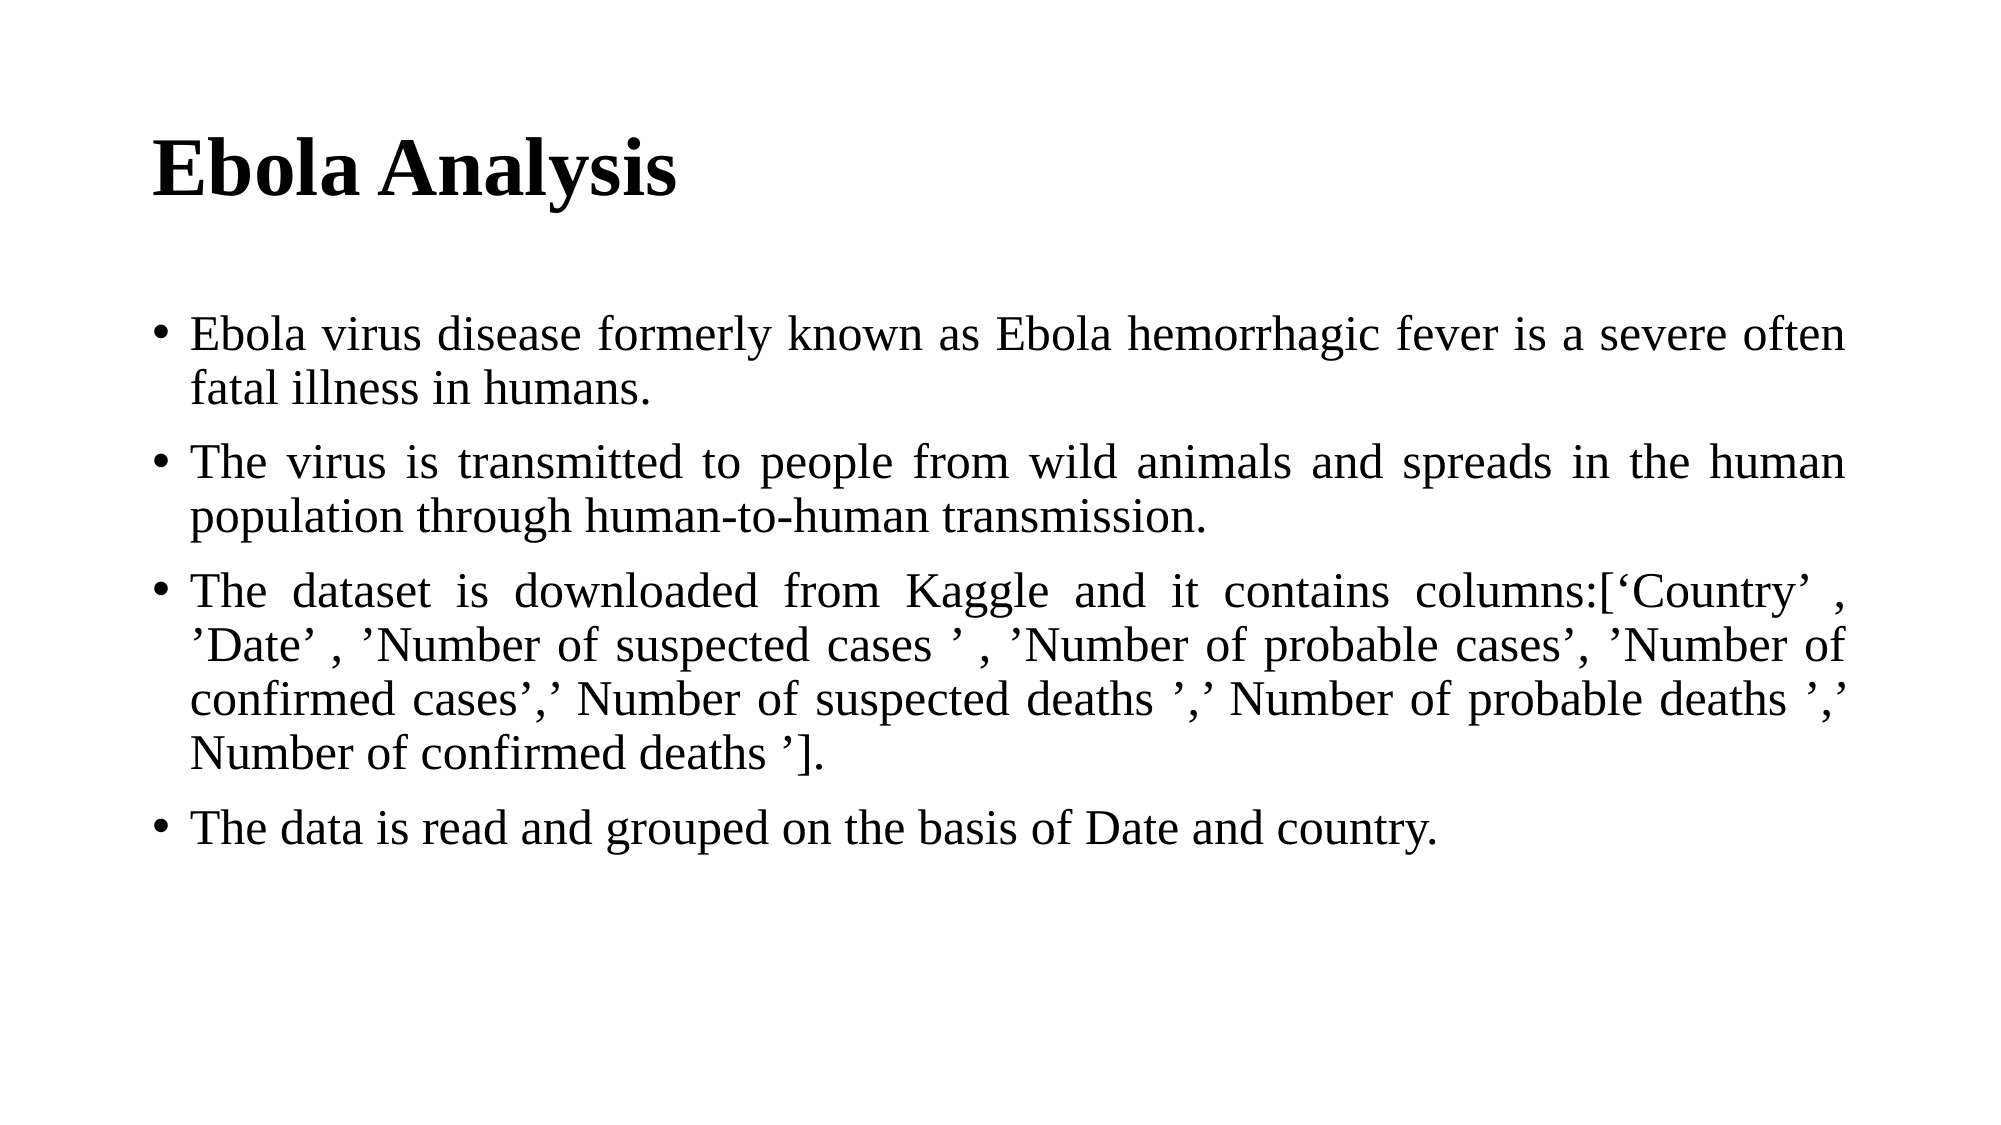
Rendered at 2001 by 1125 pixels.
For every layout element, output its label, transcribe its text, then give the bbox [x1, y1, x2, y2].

title Ebola Analysis [137, 59, 1863, 278]
list Ebola virus disease formerly known as Ebola hemorrhagic fever is a severe often fatal illness in humans. The virus is transmitted to people from wild animals and spreads in the human population through human-to-human transmission. The dataset is downloaded from Kaggle and it contains columns:[‘Country’ , ’Date’ , ’Number of suspected cases ’ , ’Number of probable cases’, ’Number of confirmed cases’,’ Number of suspected deaths ’,’ Number of probable deaths ’,’ Number of confirmed deaths ’]. The data is read and grouped on the basis of Date and country. [137, 299, 1863, 1014]
